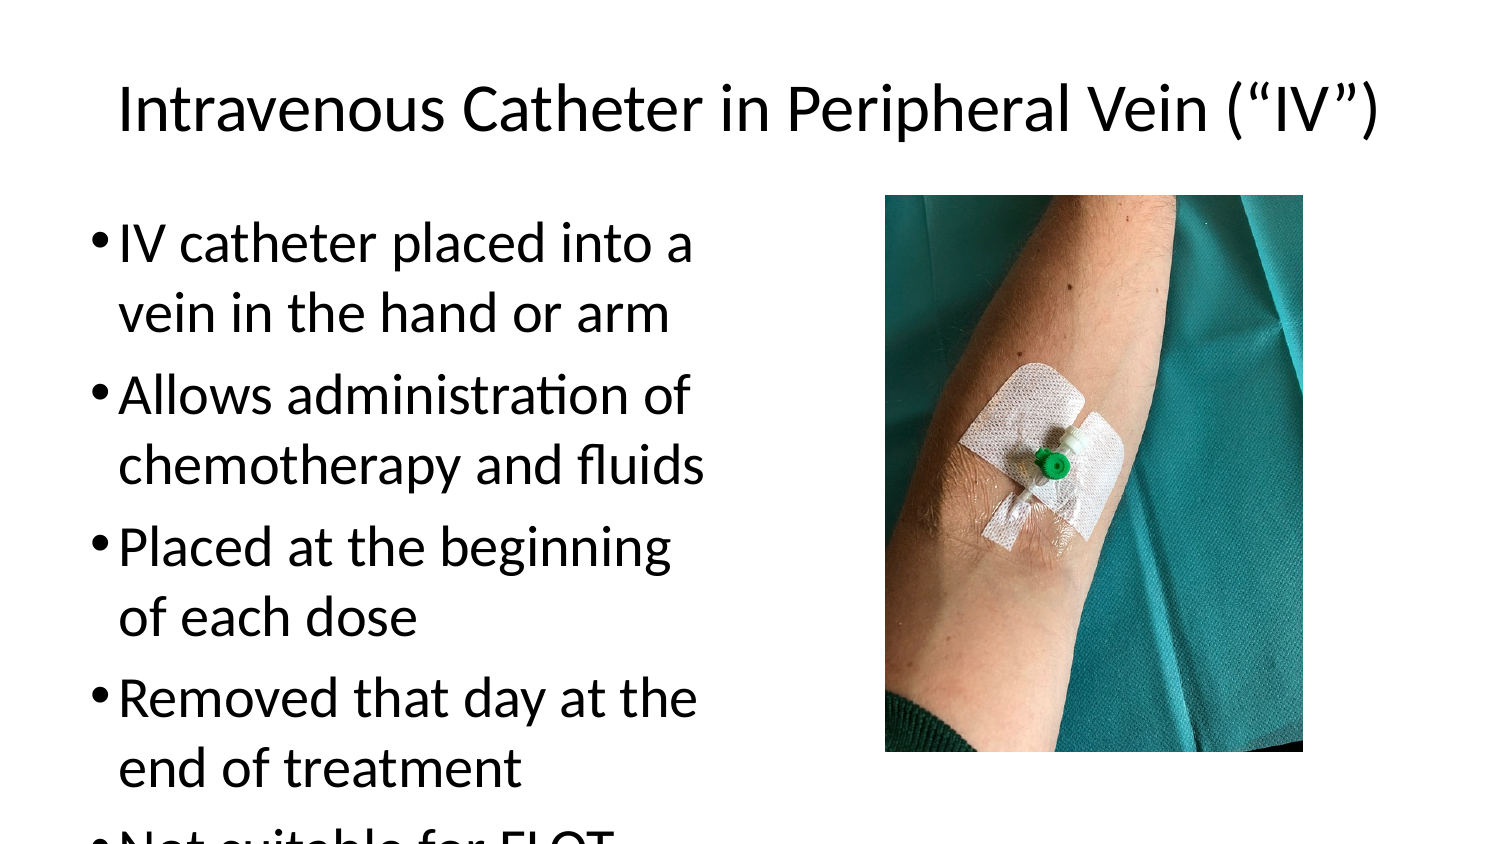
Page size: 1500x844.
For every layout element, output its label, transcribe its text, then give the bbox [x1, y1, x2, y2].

title Intravenous Catheter in Peripheral Vein (“IV”) [75, 33, 1425, 175]
picture [885, 195, 1303, 753]
list IV catheter placed into a vein in the hand or arm Allows administration of chemotherapy and fluids Placed at the beginning of each dose Removed that day at the end of treatment Not suitable for FLOT chemotherapy [75, 196, 738, 754]
